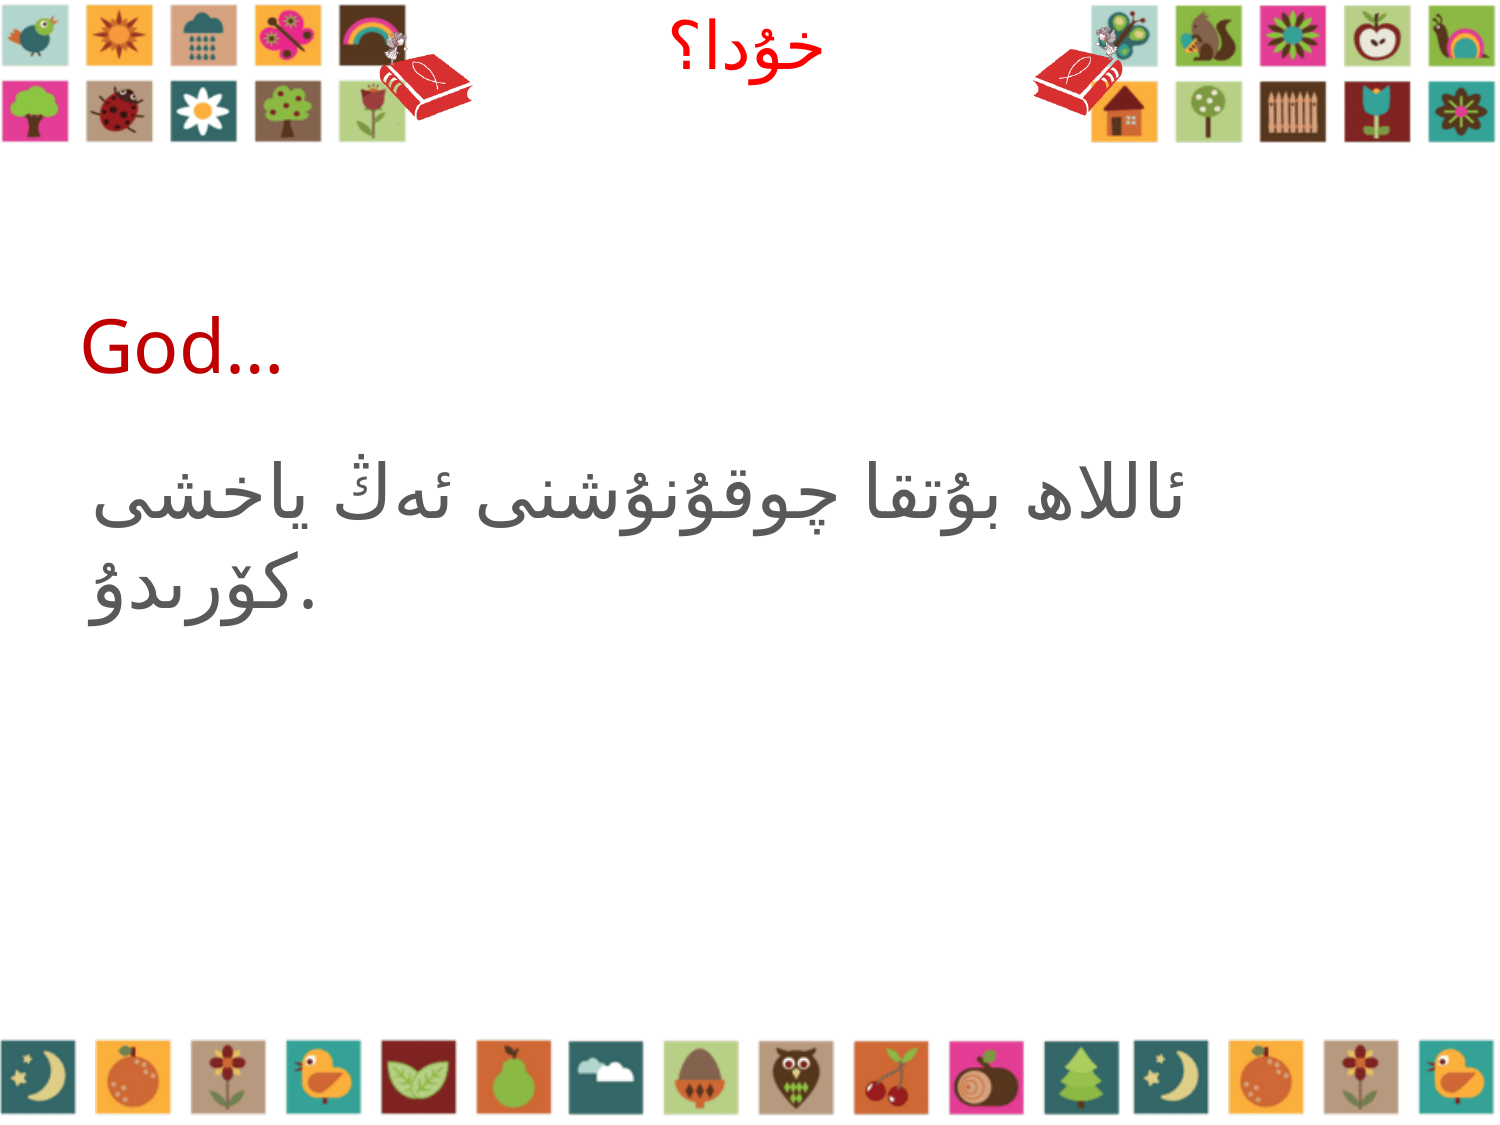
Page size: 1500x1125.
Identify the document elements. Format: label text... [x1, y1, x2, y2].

text_box God… [64, 290, 1412, 396]
text_box خۇدا؟ [414, 0, 1080, 91]
picture [1000, 3, 1500, 150]
text_box ئاللاھ بۇتقا چوقۇنۇشنى ئەڭ ياخشى كۆرىدۇ. [76, 436, 1424, 722]
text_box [0, 1028, 1500, 1118]
picture [0, 3, 505, 150]
